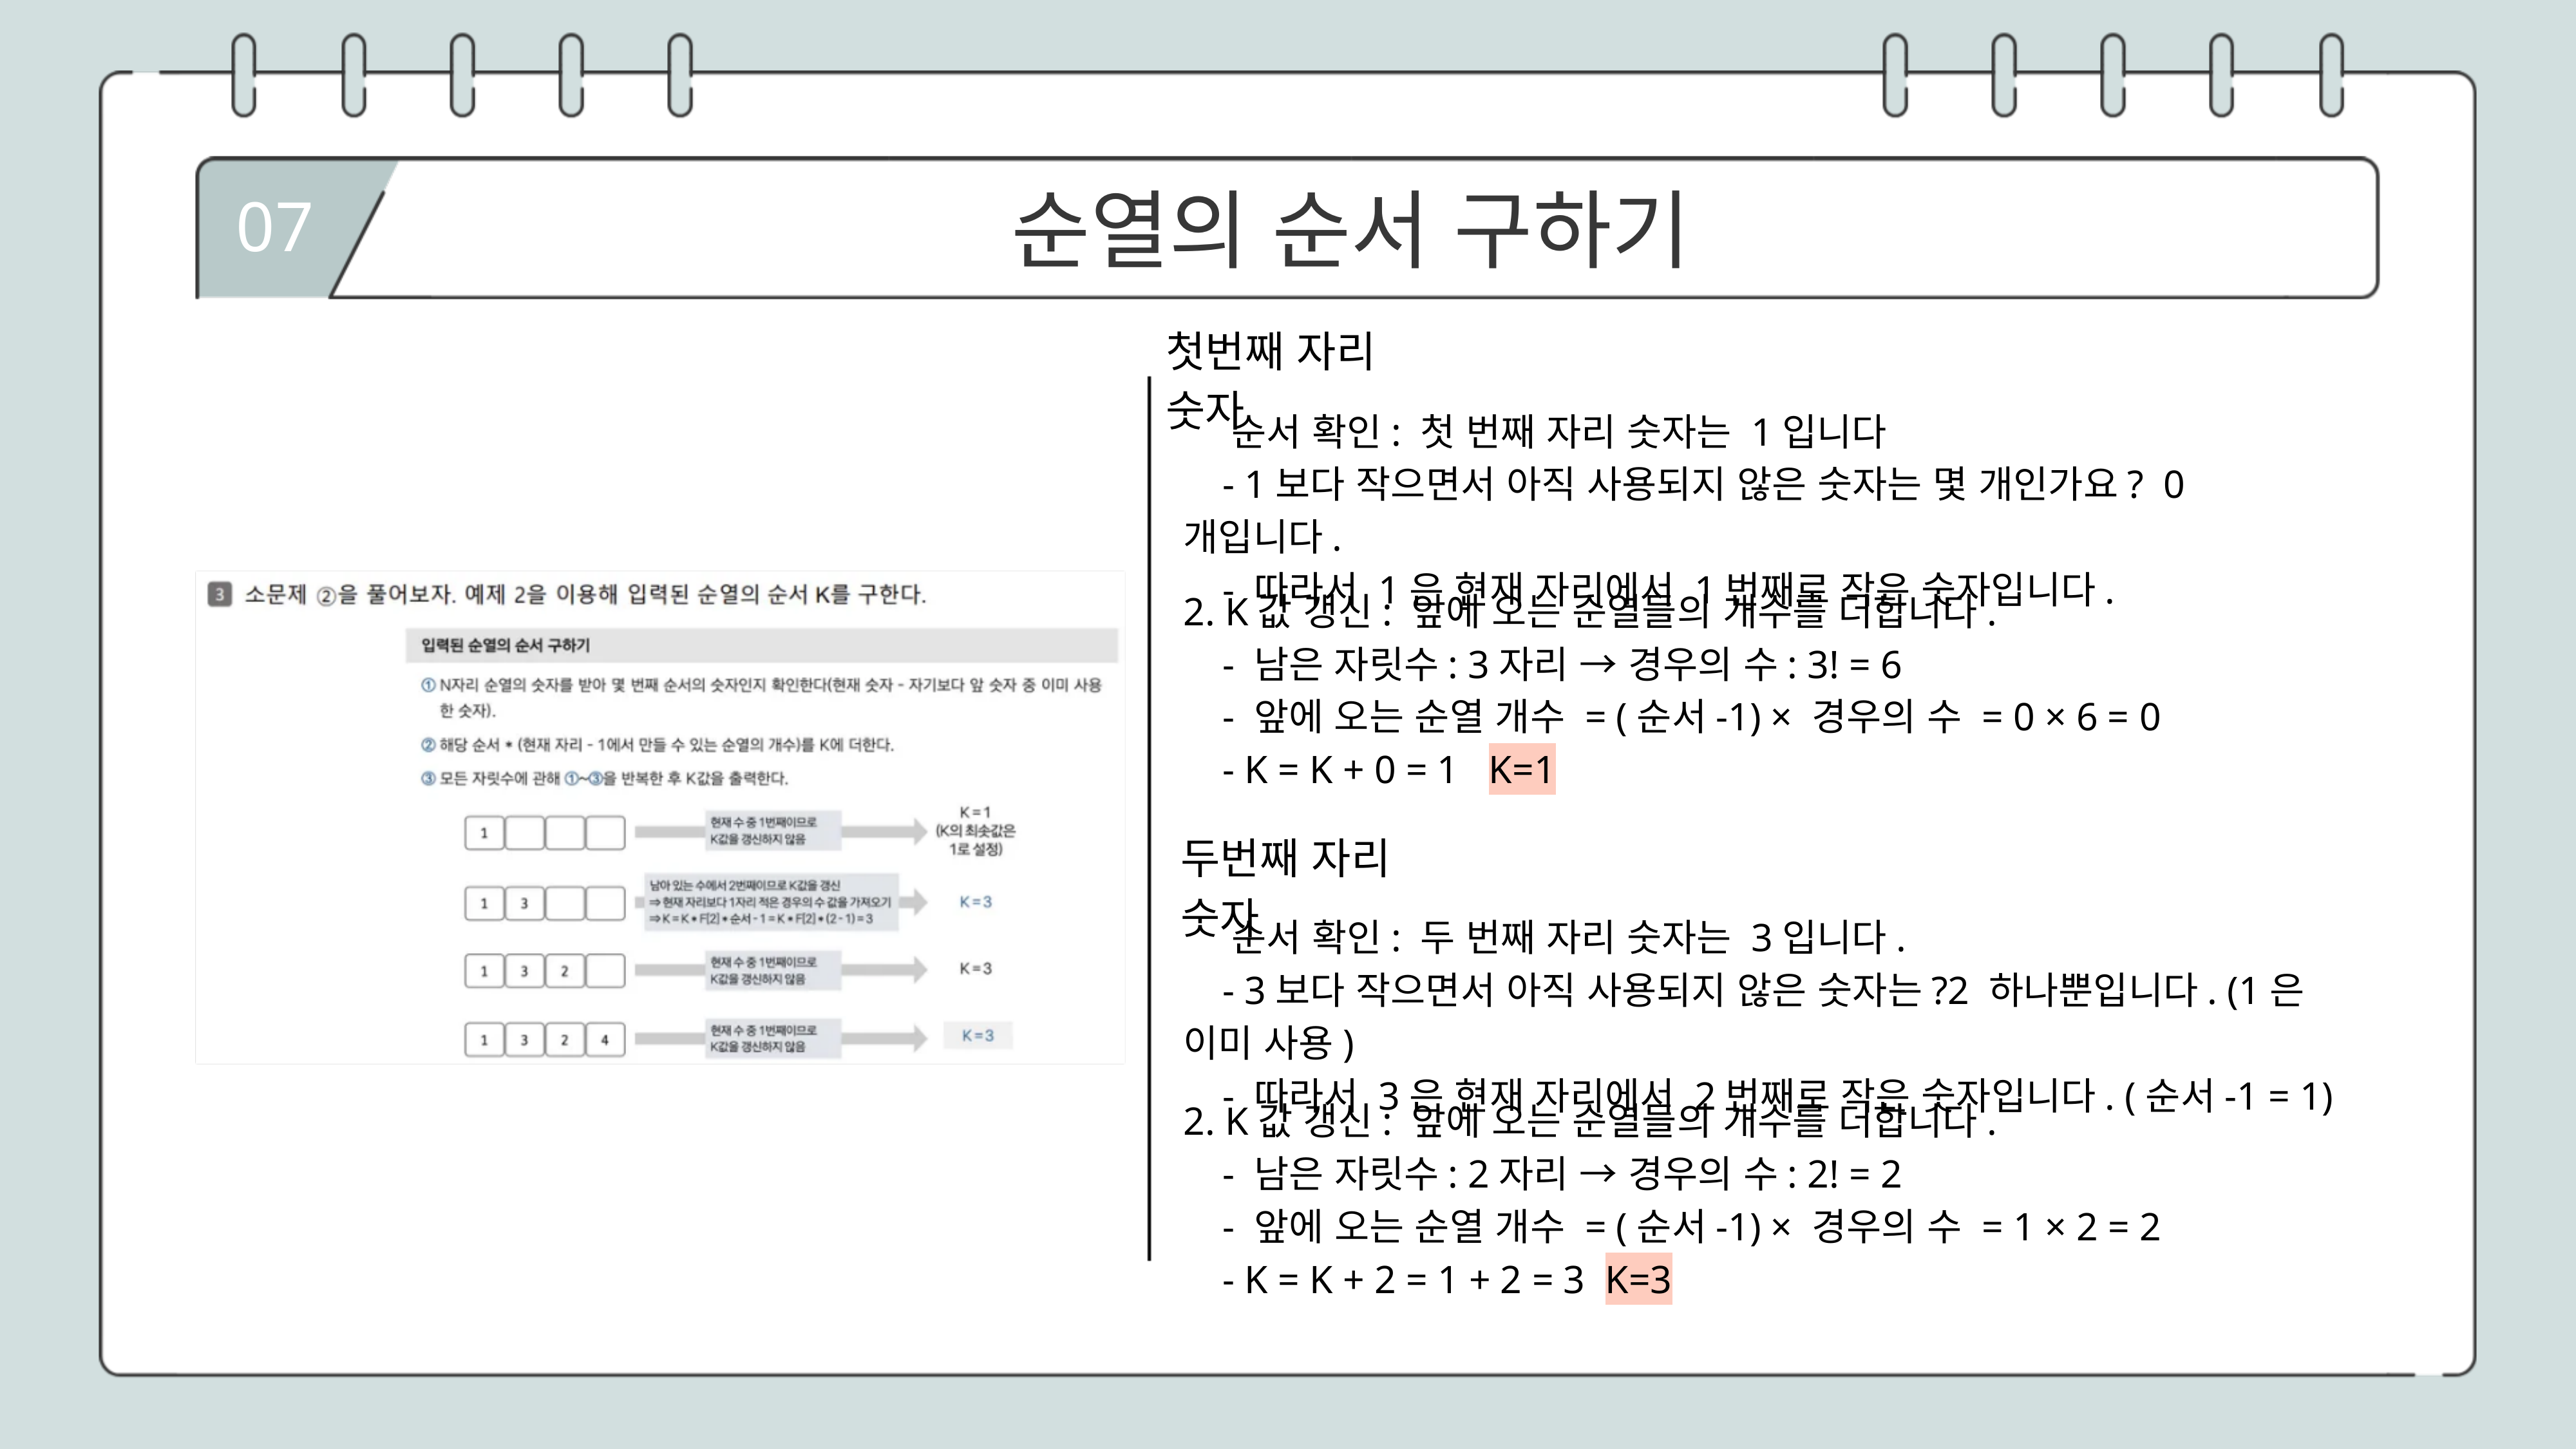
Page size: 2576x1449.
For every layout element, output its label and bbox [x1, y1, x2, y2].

picture [97, 32, 2479, 1379]
